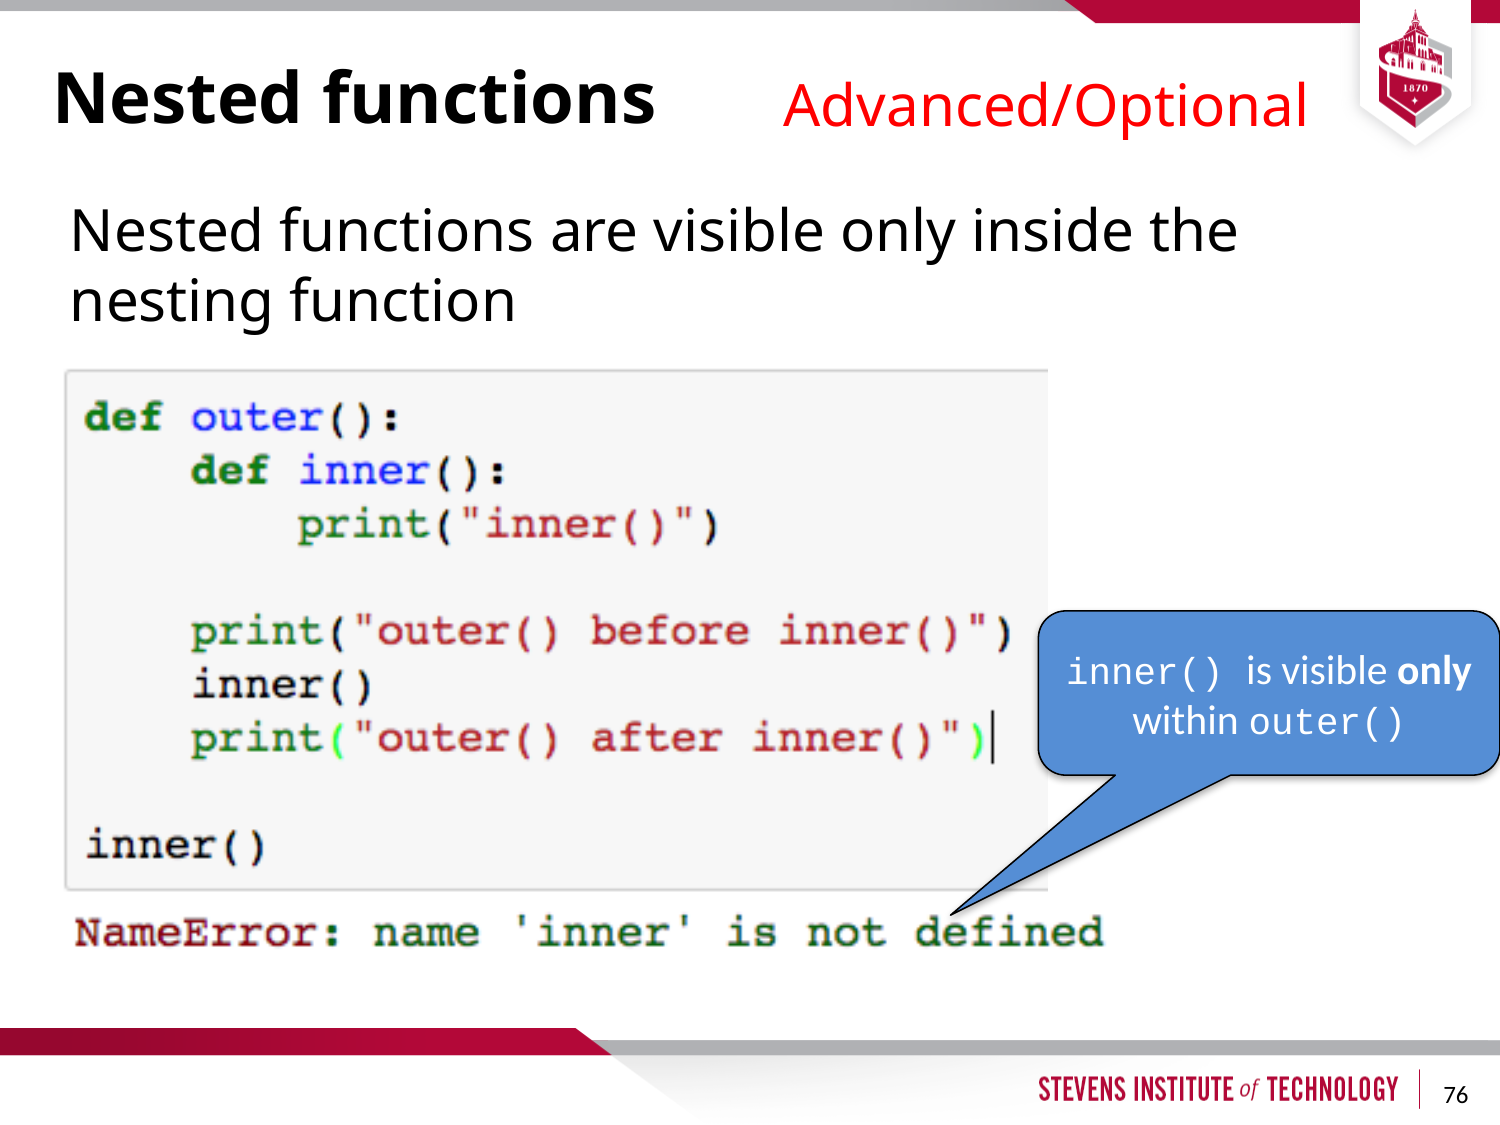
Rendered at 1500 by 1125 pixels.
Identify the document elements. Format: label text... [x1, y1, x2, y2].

slide_number 76 [1428, 1071, 1490, 1108]
picture [48, 365, 1127, 997]
picture [0, 1028, 1500, 1125]
text_box inner() is visible only within outer() [1053, 610, 1500, 865]
list Nested functions are visible only inside the nesting function [55, 186, 1443, 546]
picture [0, 0, 1500, 160]
title Nested functions [37, 45, 1338, 150]
text_box Advanced/Optional [664, 60, 1429, 145]
